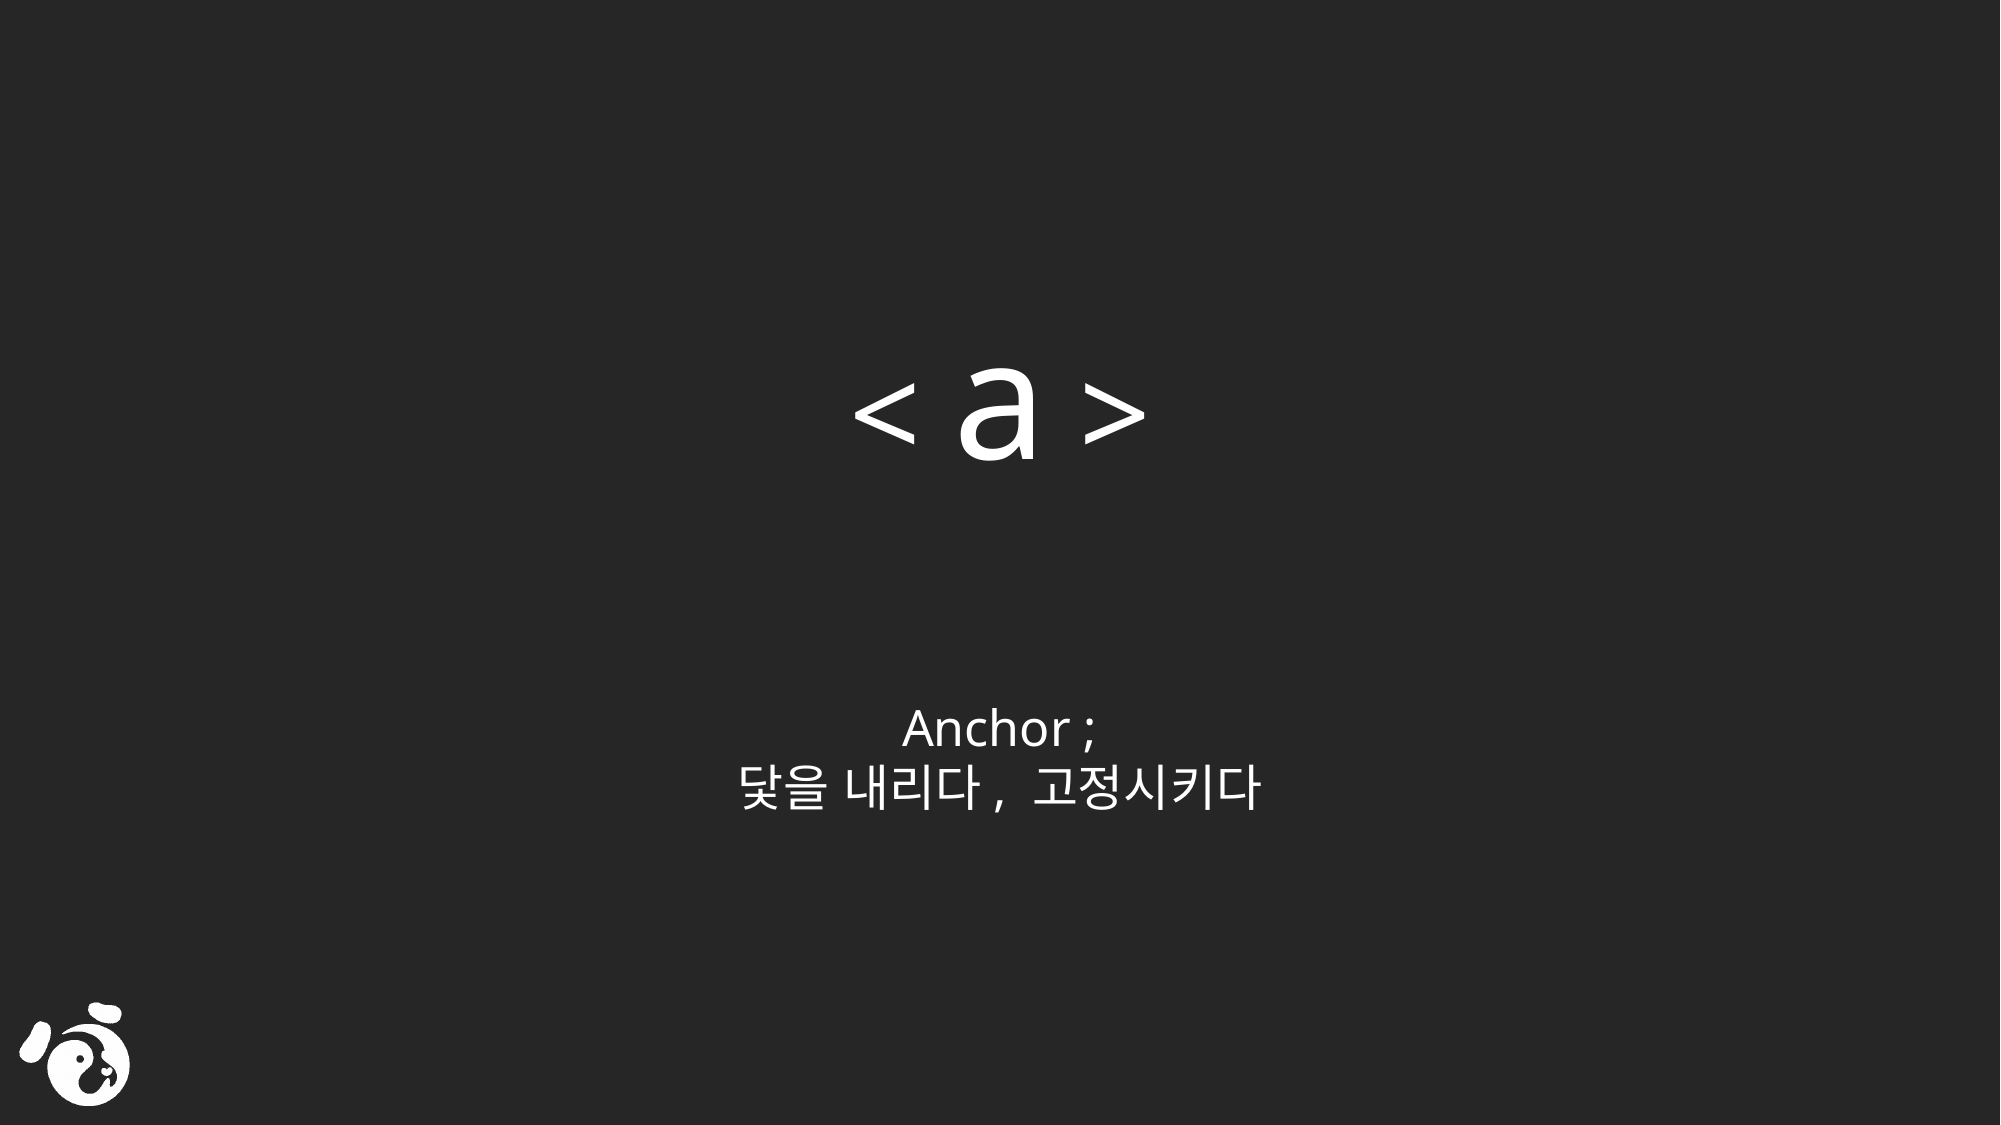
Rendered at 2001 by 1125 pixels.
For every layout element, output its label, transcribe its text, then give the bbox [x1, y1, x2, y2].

picture [13, 994, 141, 1115]
text_box < a > [436, 285, 1564, 501]
text_box Anchor ; 닻을 내리다, 고정시키다 [587, 689, 1412, 825]
